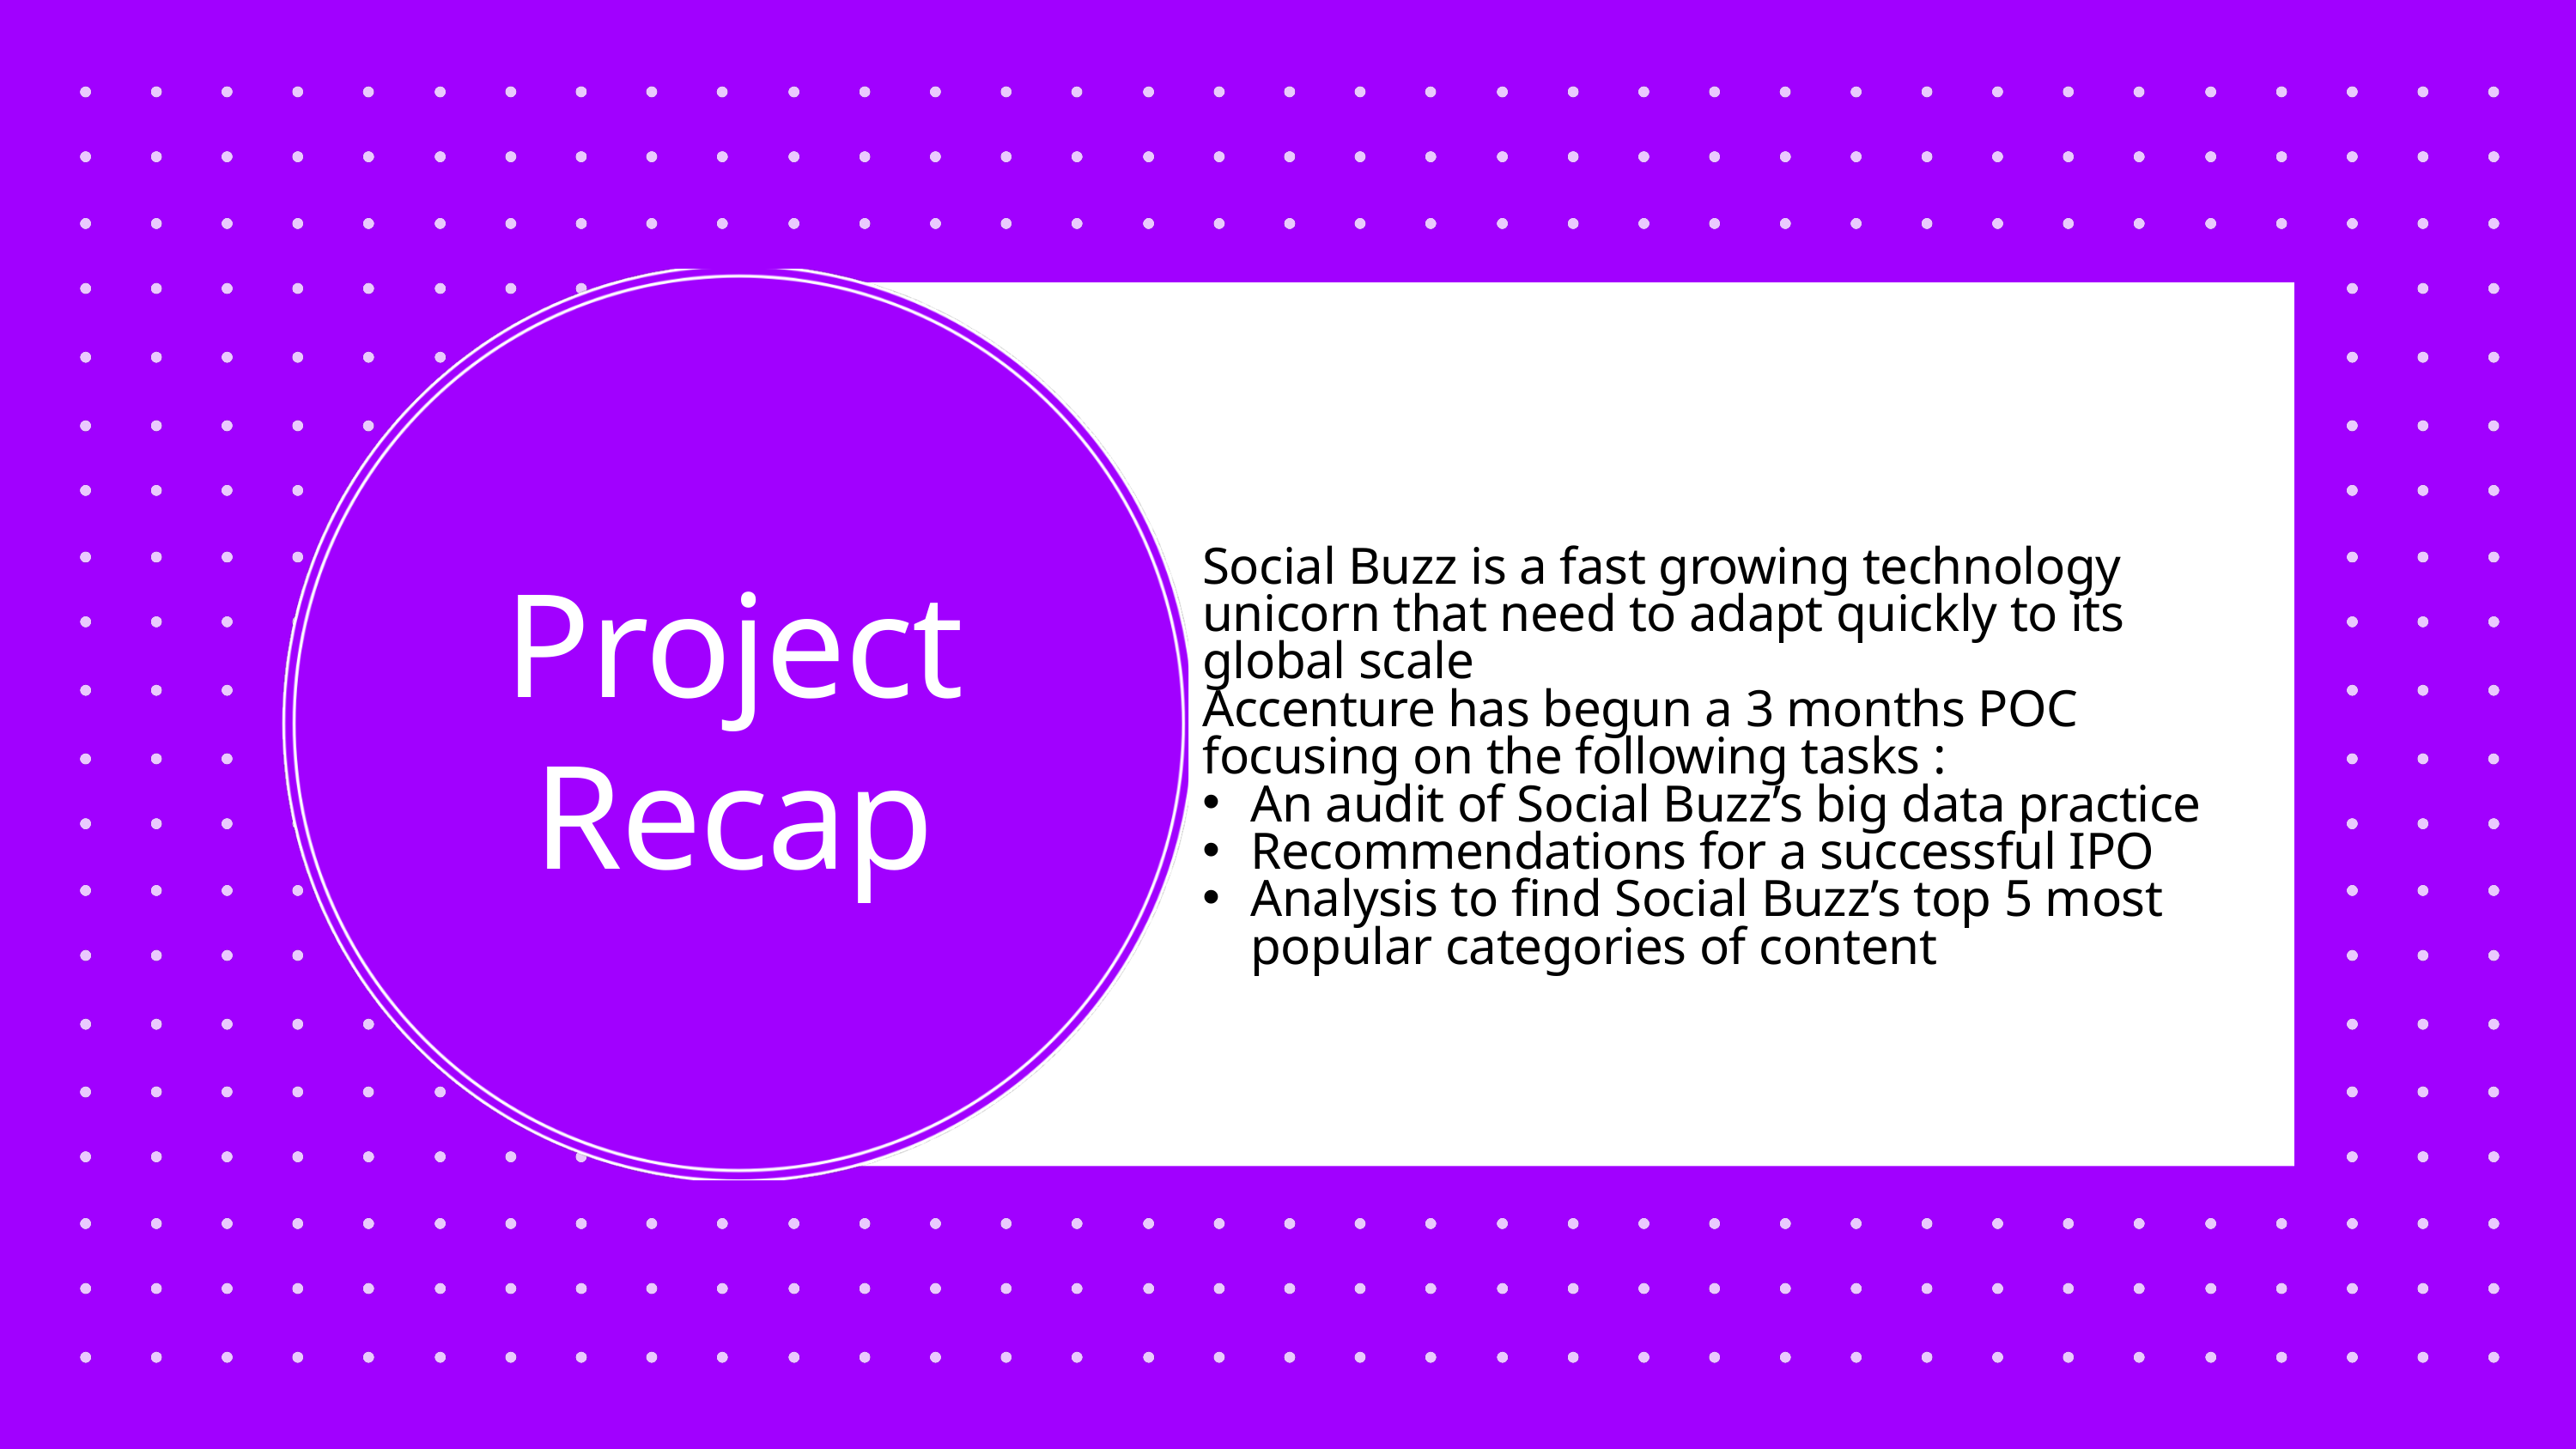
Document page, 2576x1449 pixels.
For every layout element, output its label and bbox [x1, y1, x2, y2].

picture [278, 268, 1189, 1180]
text_box [72, 82, 2504, 1367]
